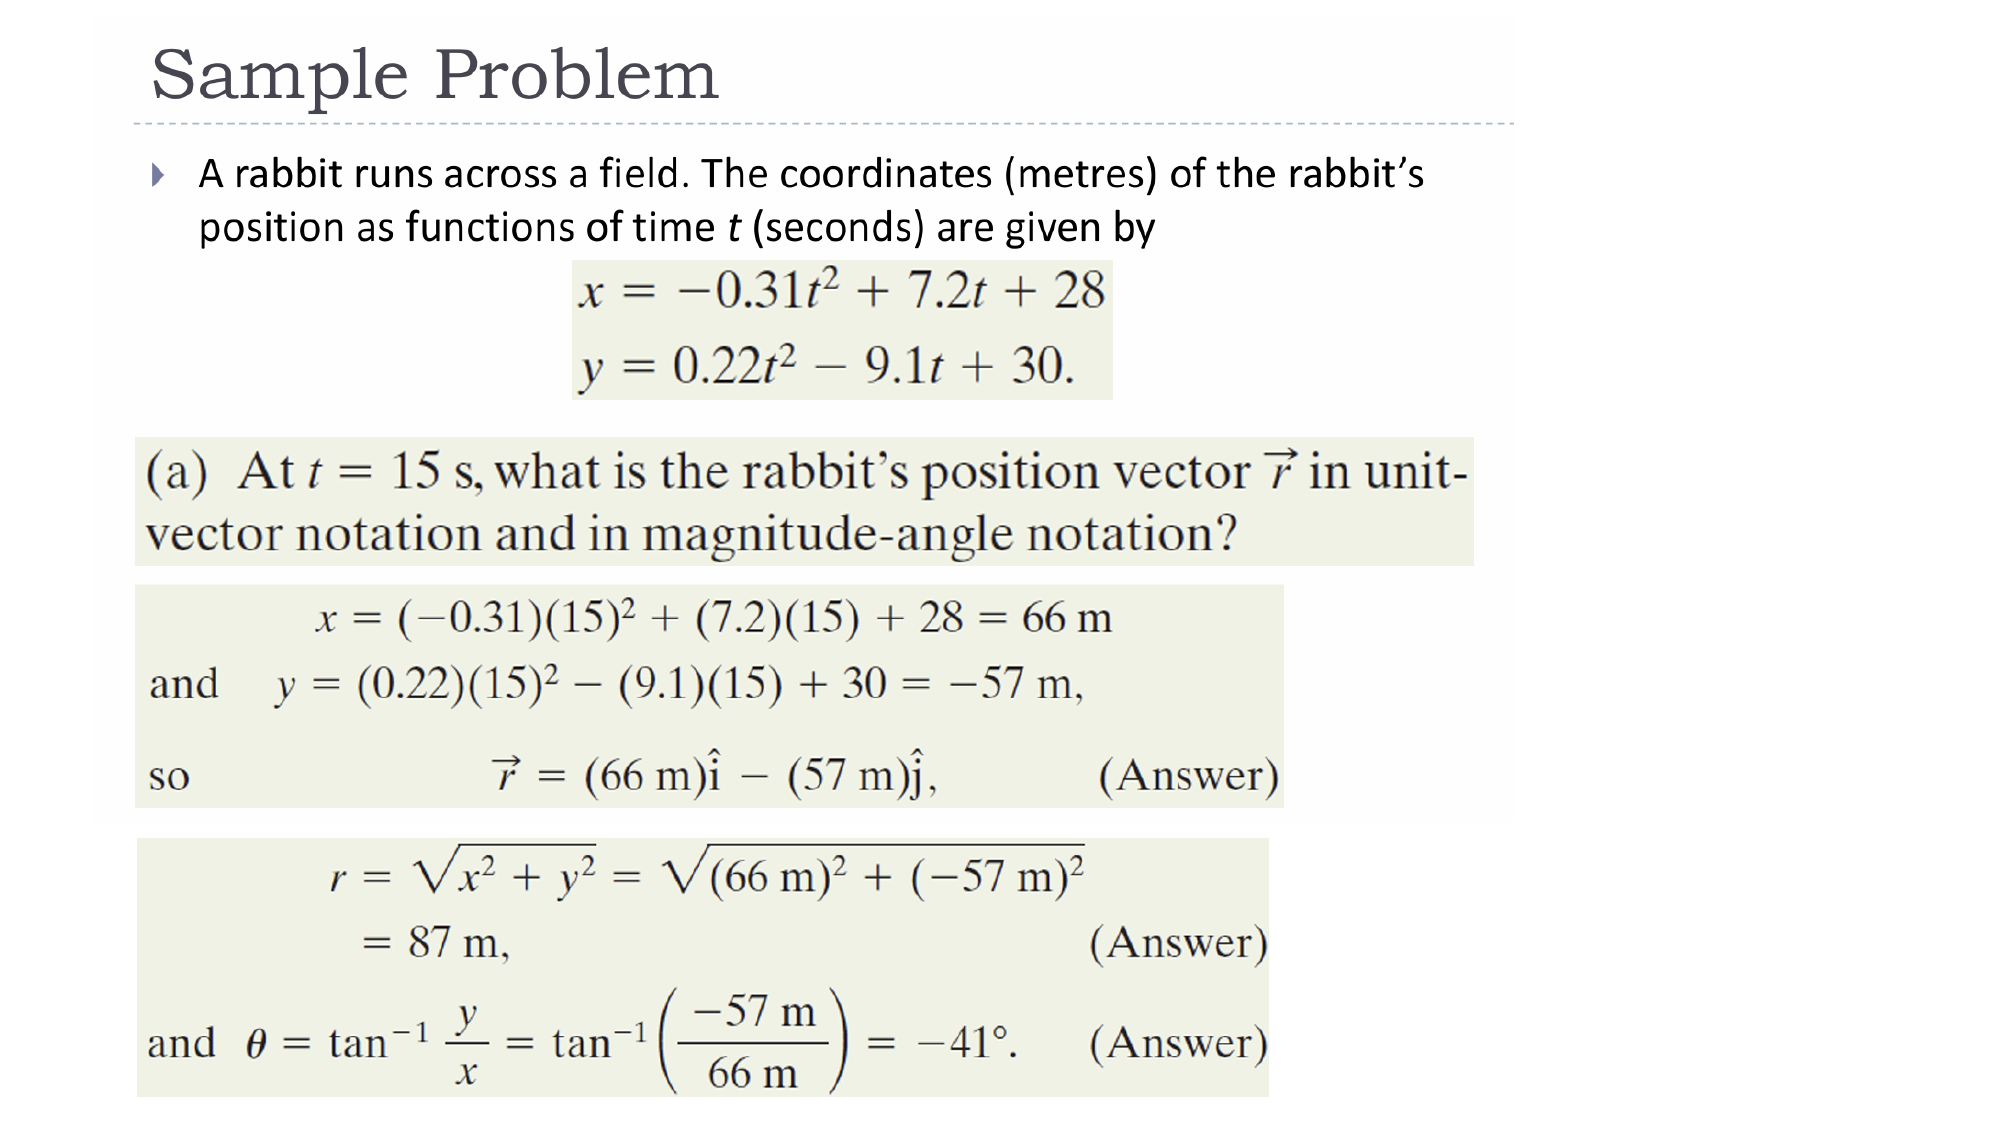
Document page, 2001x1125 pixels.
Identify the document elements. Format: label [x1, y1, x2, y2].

picture [137, 834, 1269, 1097]
picture [92, 15, 1514, 823]
